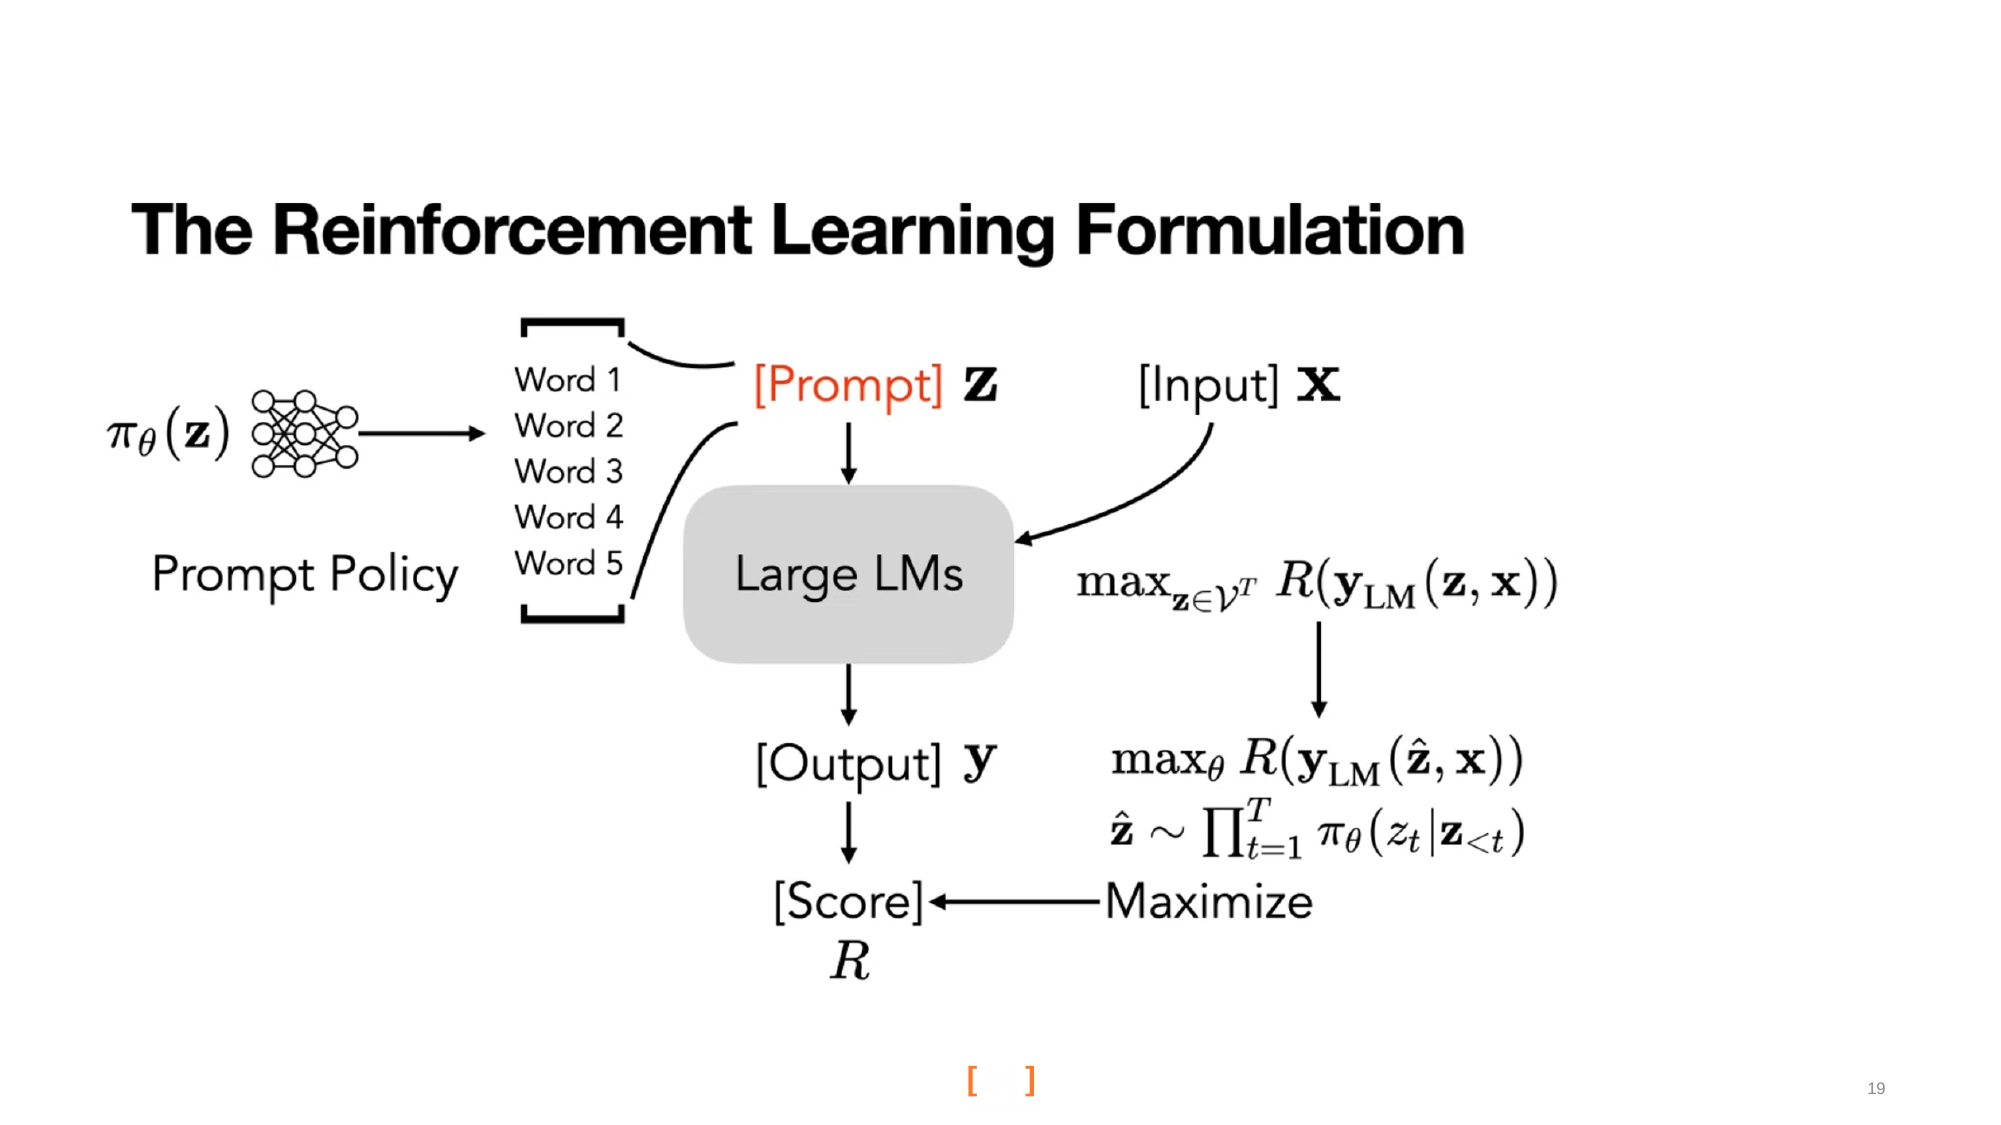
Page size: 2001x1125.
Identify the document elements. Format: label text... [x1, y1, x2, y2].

picture [961, 1062, 1039, 1110]
slide_number 19 [1826, 1075, 1886, 1100]
picture [78, 180, 1578, 993]
